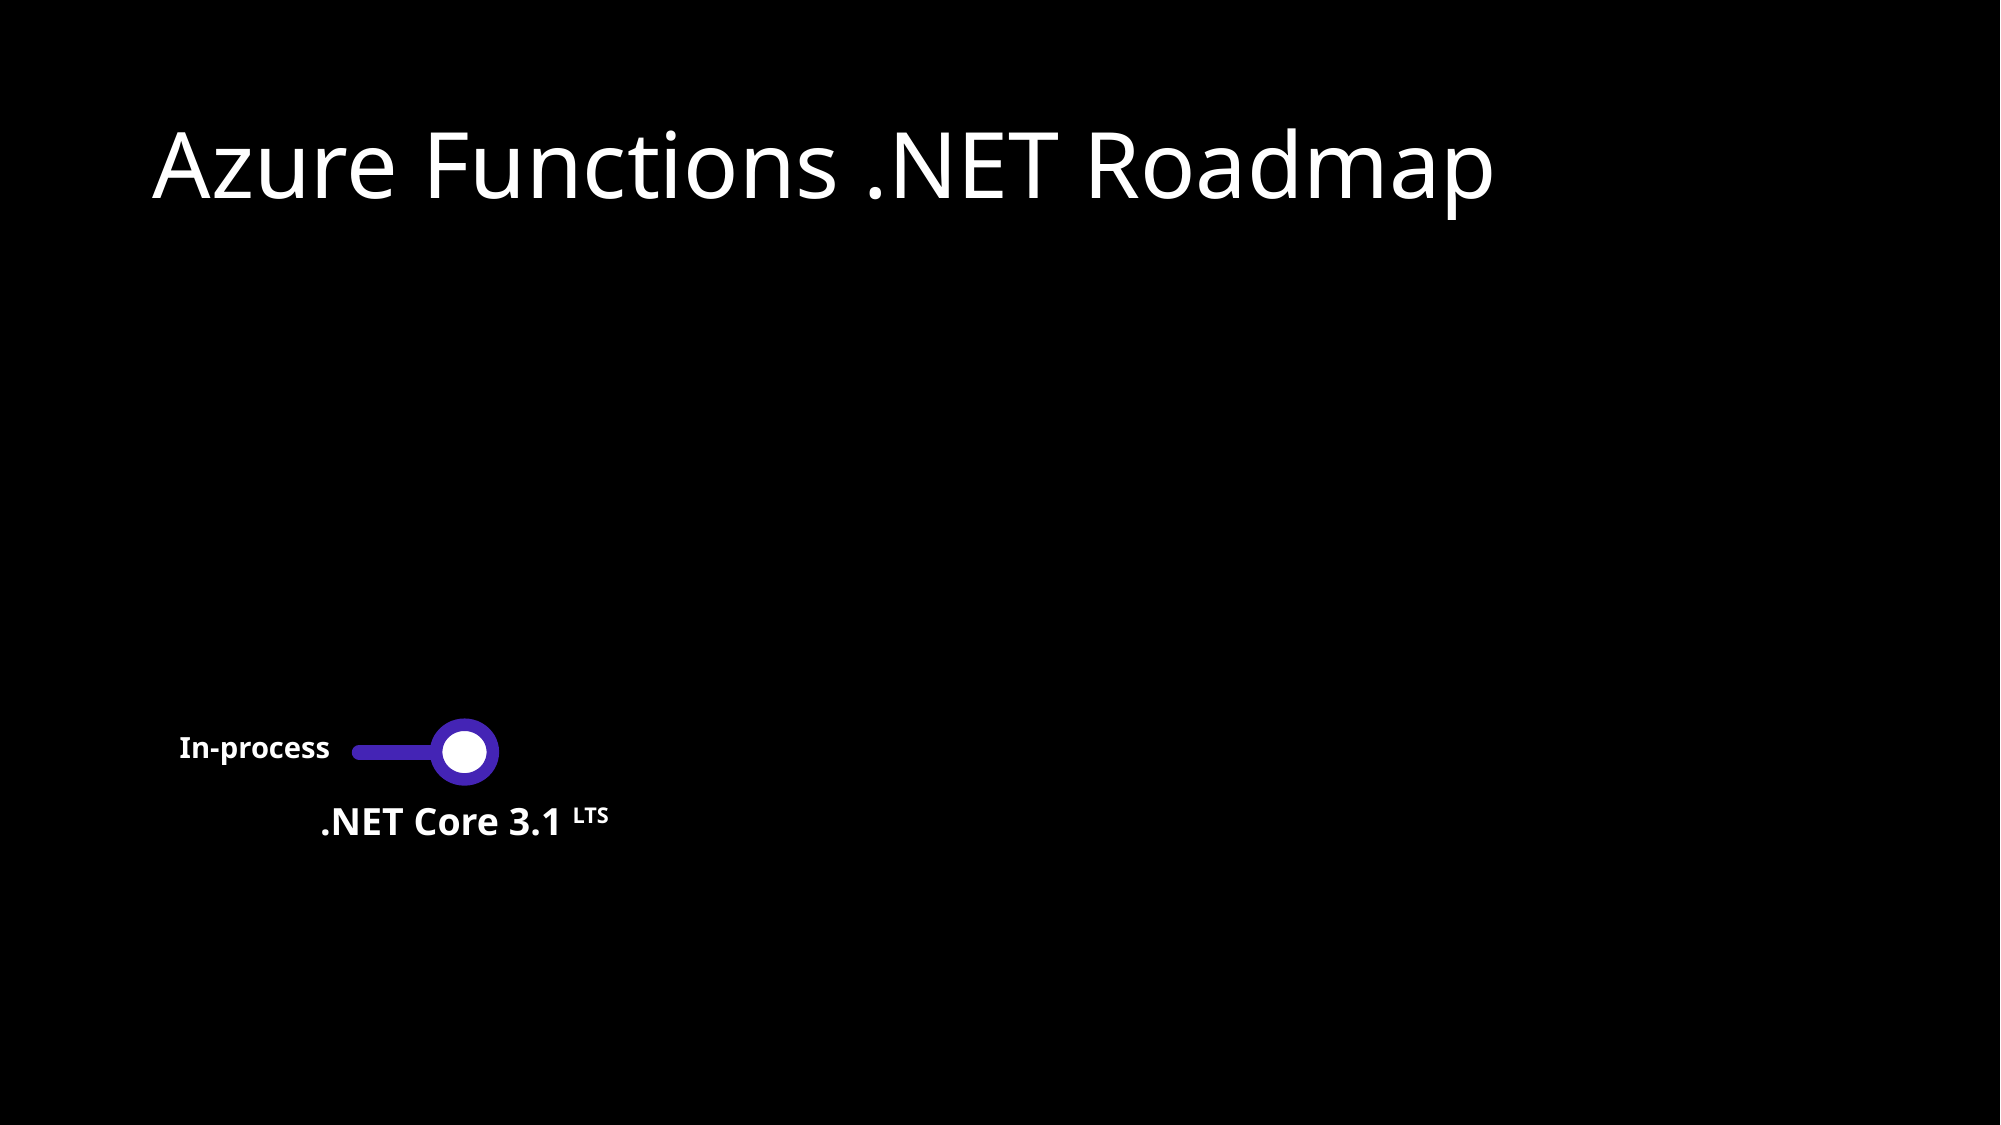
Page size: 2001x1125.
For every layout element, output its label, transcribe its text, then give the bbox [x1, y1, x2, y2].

text_box .NET Core 3.1 LTS [319, 797, 610, 843]
text_box In-process [179, 729, 331, 765]
title Azure Functions .NET Roadmap [137, 59, 1863, 278]
text_box [435, 724, 494, 780]
